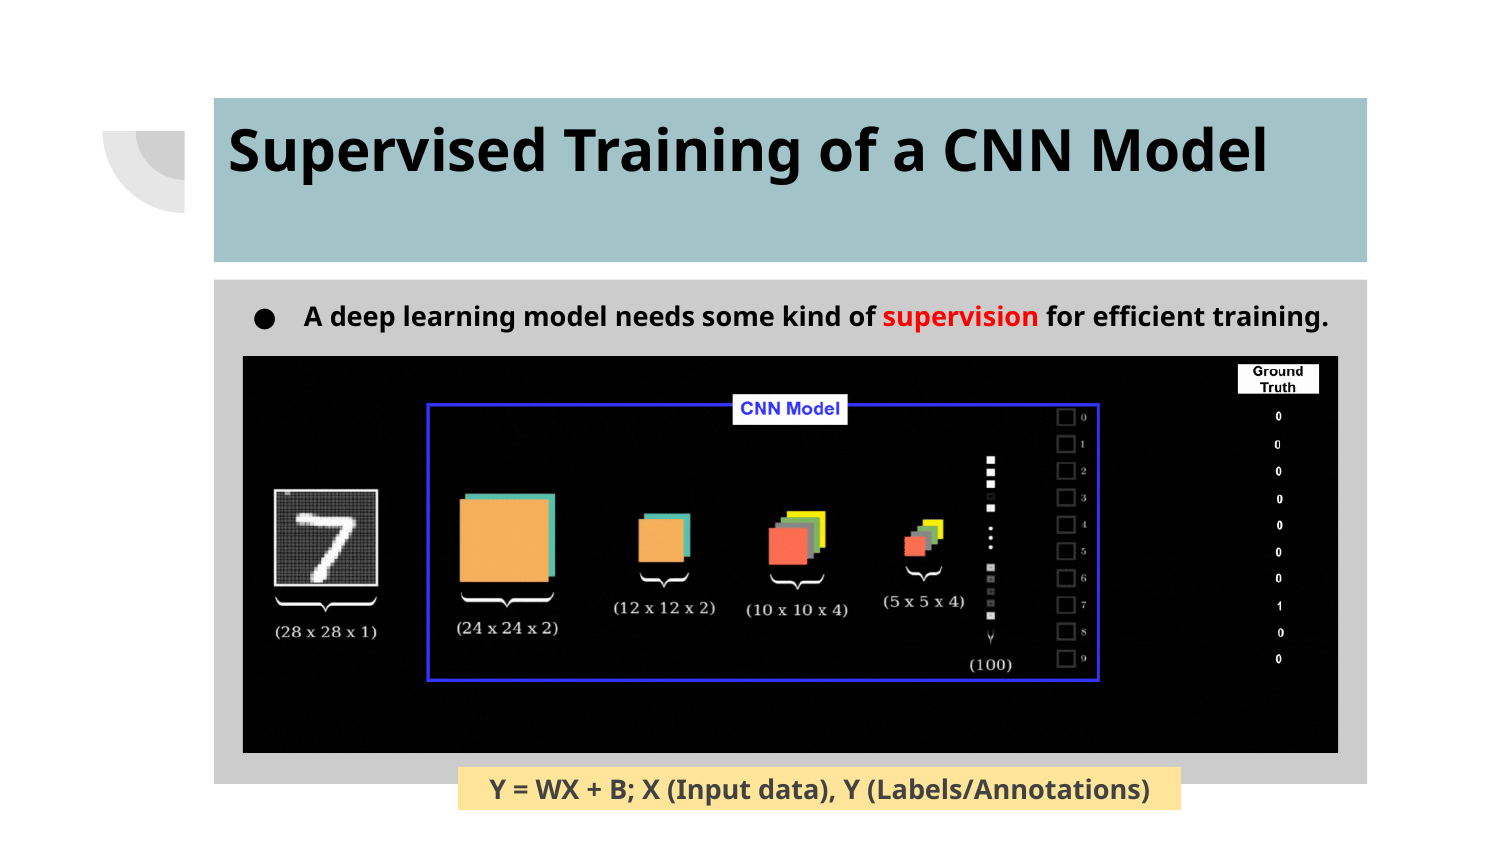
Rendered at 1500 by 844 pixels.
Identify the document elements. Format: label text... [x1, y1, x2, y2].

list A deep learning model needs some kind of supervision for efficient training. [213, 279, 1368, 784]
picture [242, 356, 1339, 753]
text_box Y = WX + B; X (Input data), Y (Labels/Annotations) [458, 766, 1182, 811]
title Supervised Training of a CNN Model [213, 98, 1368, 263]
